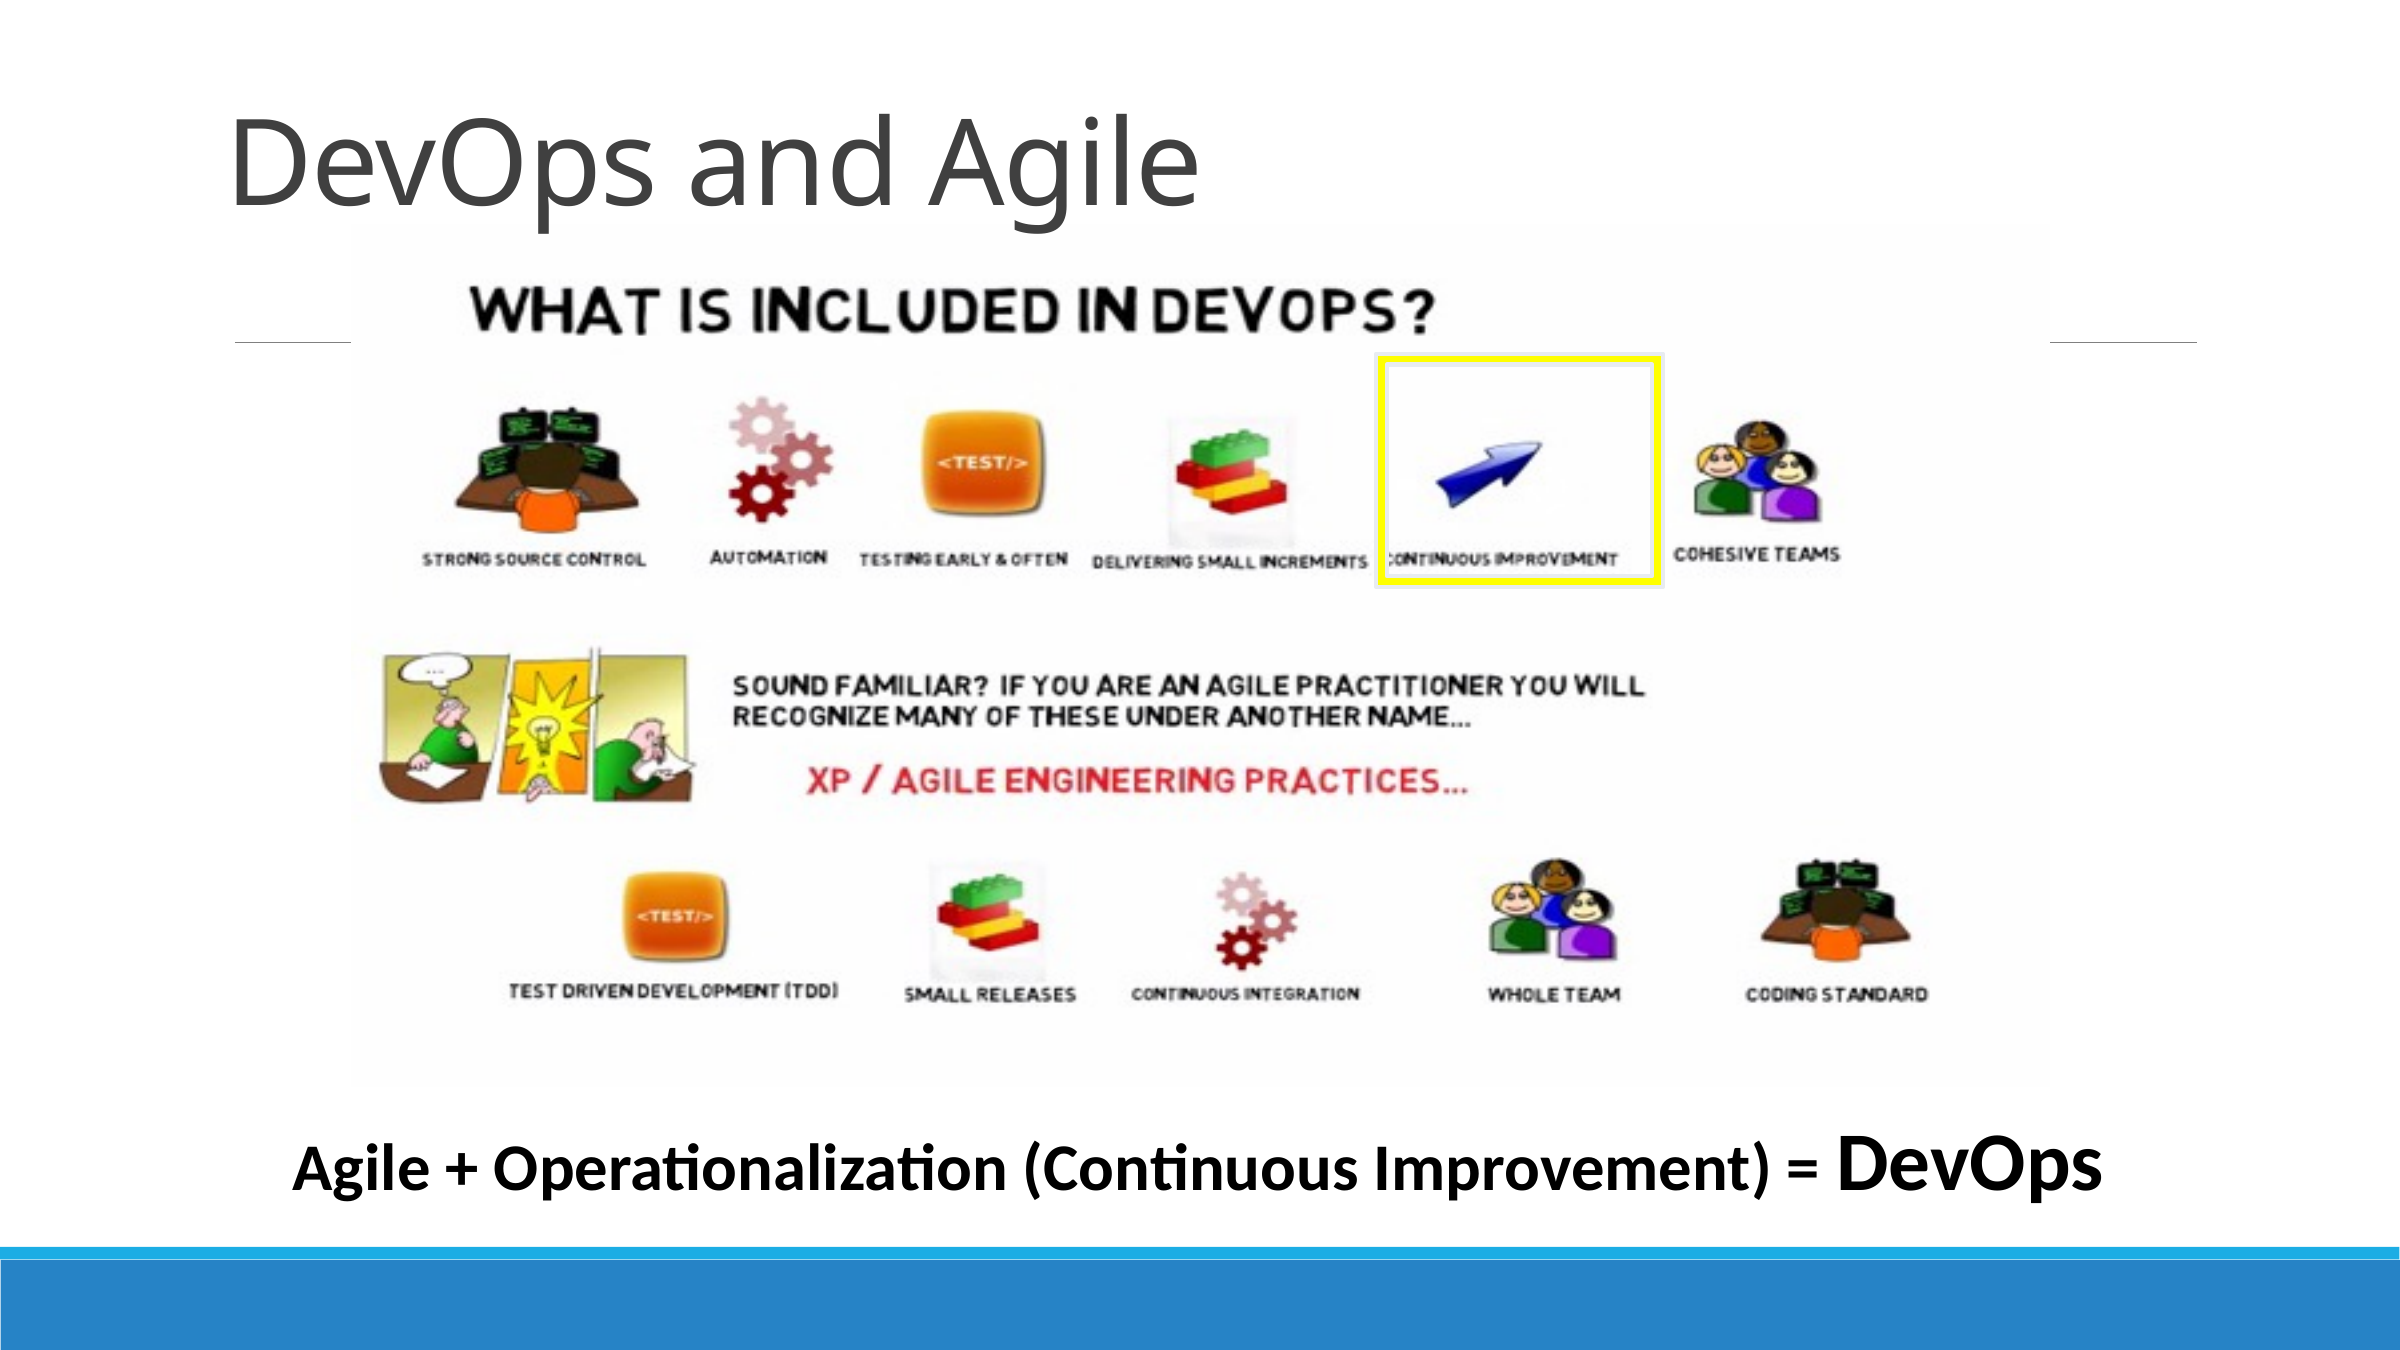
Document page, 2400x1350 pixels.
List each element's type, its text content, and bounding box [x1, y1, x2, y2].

title DevOps and Agile [210, 73, 2191, 238]
text_box [150, 237, 349, 354]
text_box Agile + Operationalization (Continuous Improvement) = DevOps [277, 1100, 2119, 1215]
text_box [2057, 237, 2251, 354]
picture [351, 223, 2050, 1088]
